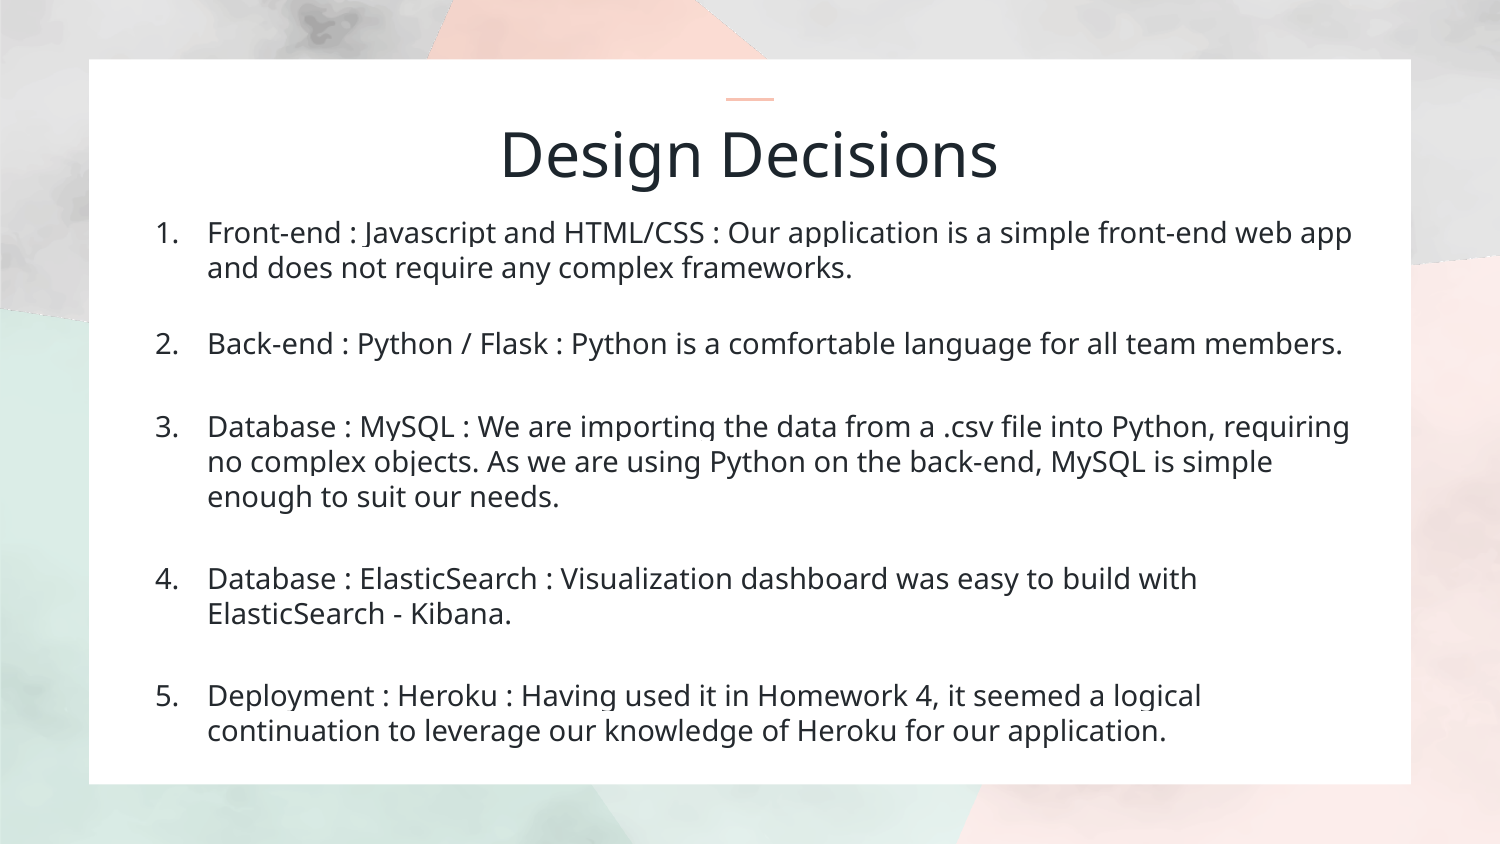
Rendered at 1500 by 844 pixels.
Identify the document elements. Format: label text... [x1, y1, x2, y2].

list Front-end : Javascript and HTML/CSS : Our application is a simple front-end web app and does not require any complex frameworks. Back-end : Python / Flask : Python is a comfortable language for all team members. Database : MySQL : We are importing the data from a .csv file into Python, requiring no complex objects. As we are using Python on the back-end, MySQL is simple enough to suit our needs. Database : ElasticSearch : Visualization dashboard was easy to build with ElasticSearch - Kibana. Deployment : Heroku : Having used it in Homework 4, it seemed a logical continuation to leverage our knowledge of Heroku for our application. [116, 199, 1383, 734]
title Design Decisions [323, 99, 1177, 187]
picture [0, 0, 1500, 844]
